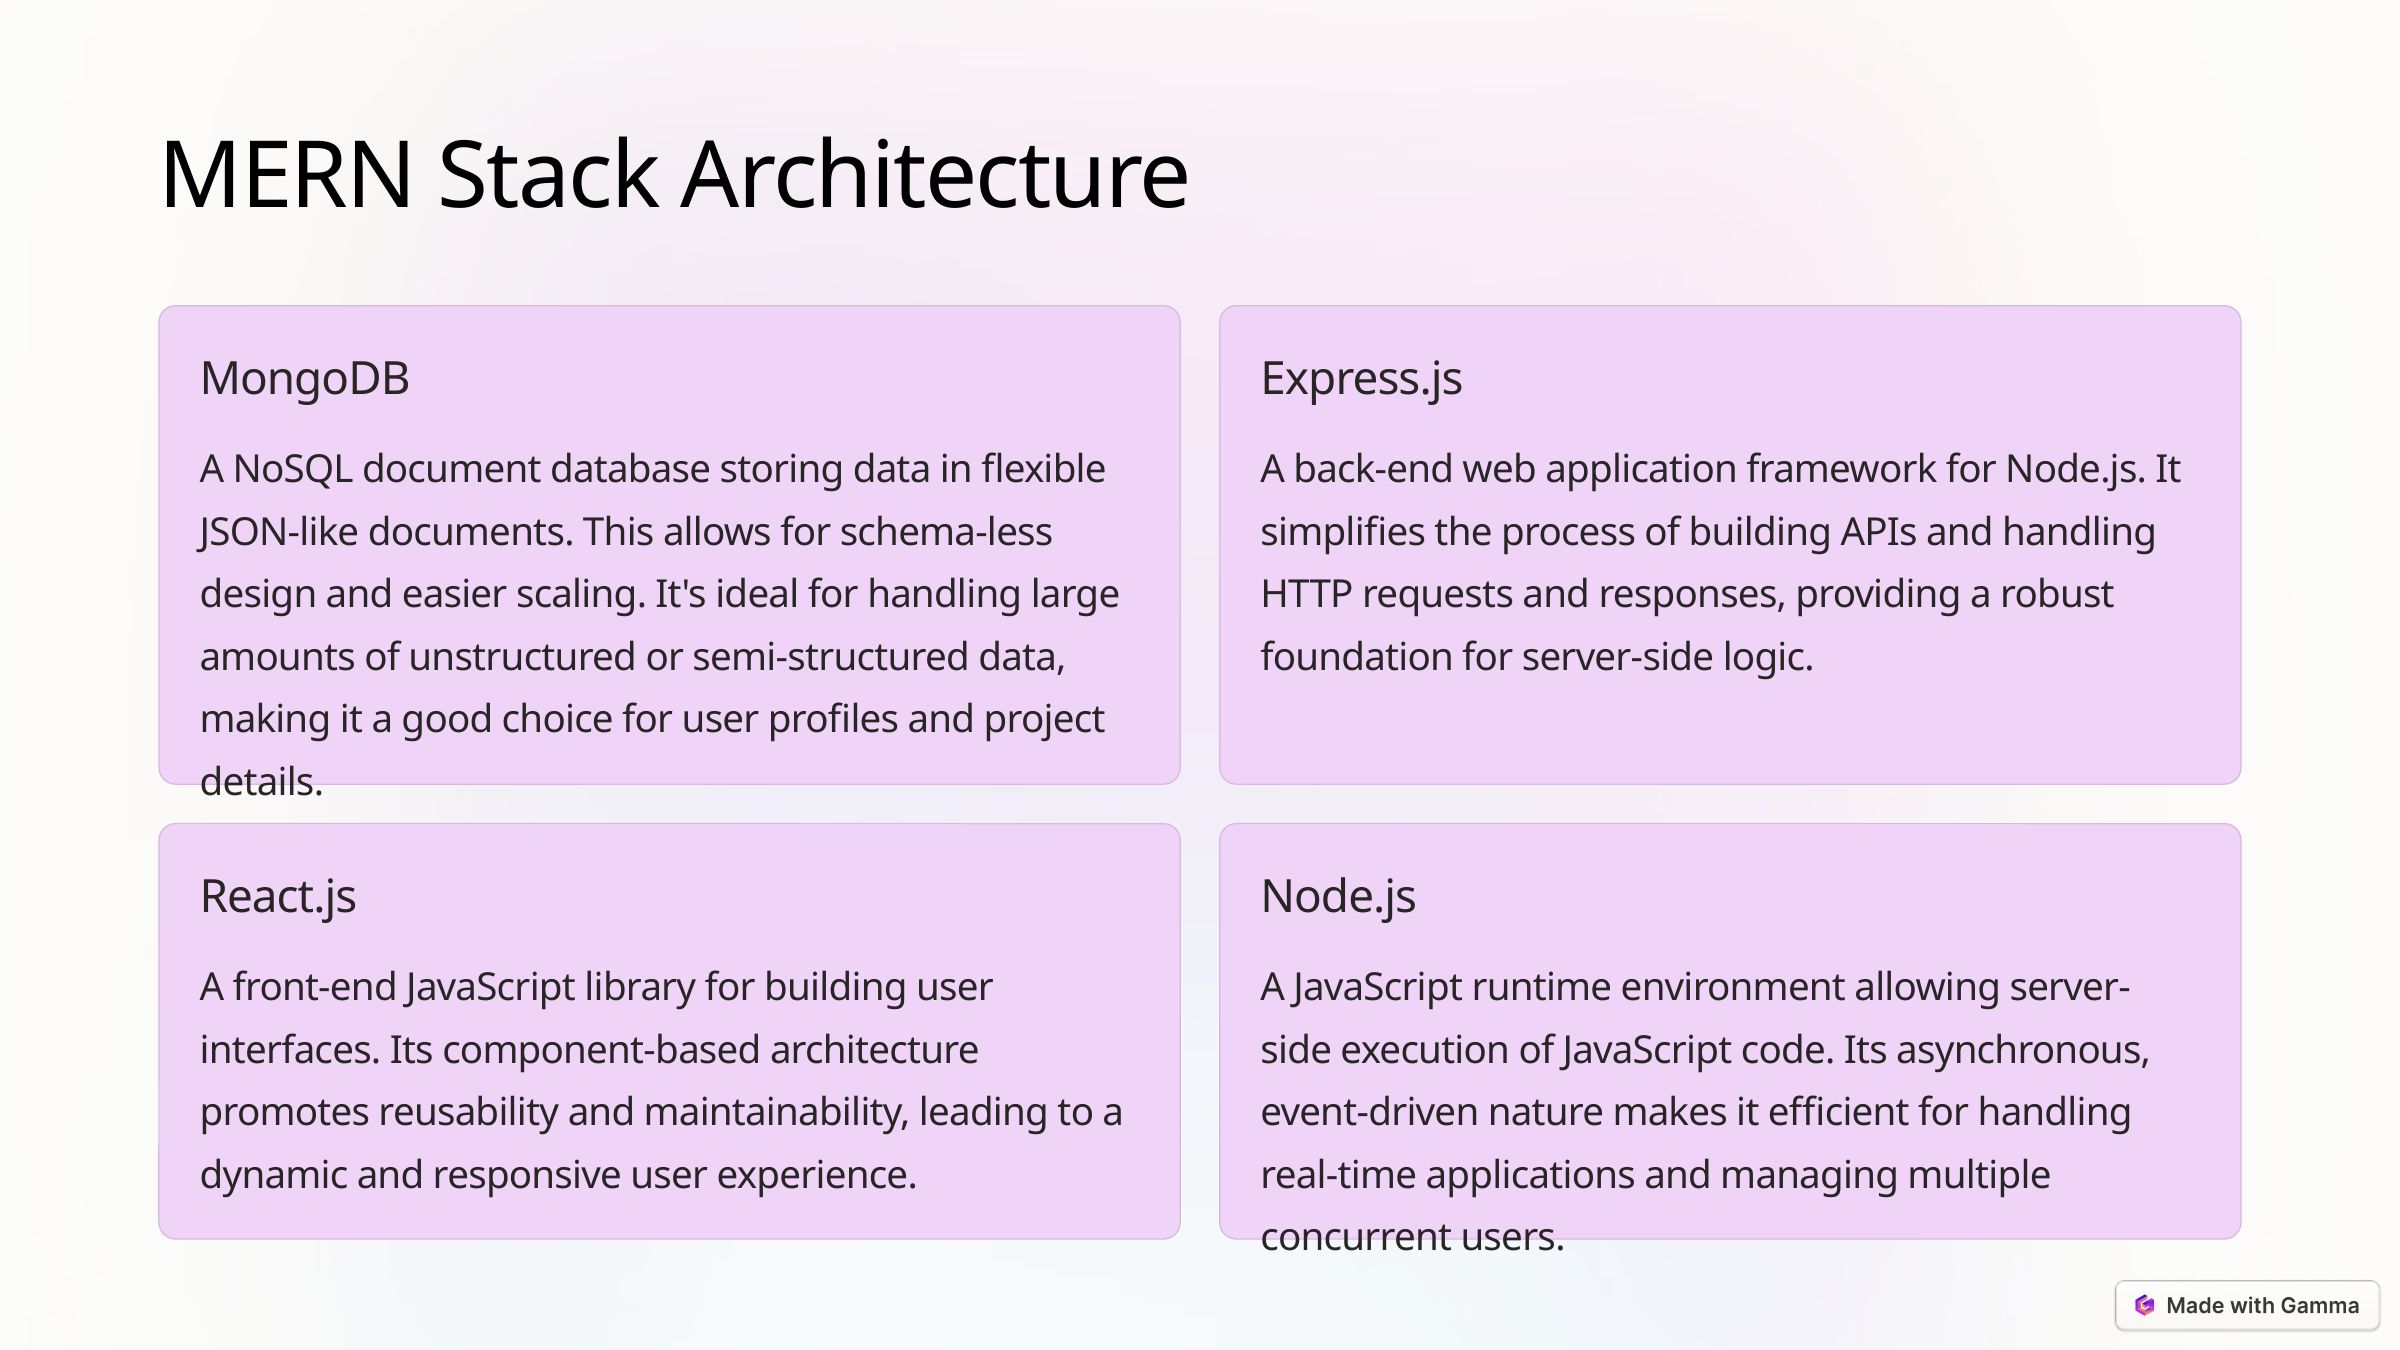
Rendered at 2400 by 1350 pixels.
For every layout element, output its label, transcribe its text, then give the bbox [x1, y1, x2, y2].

picture [2106, 1271, 2389, 1339]
text_box MERN Stack Architecture [158, 110, 1184, 227]
text_box Node.js [1260, 864, 1725, 923]
text_box MongoDB [199, 346, 664, 405]
text_box [1219, 823, 2242, 1240]
text_box [1219, 305, 2242, 785]
text_box Express.js [1260, 346, 1725, 405]
text_box A NoSQL document database storing data in flexible JSON-like documents. This allows for schema-less design and easier scaling. It's ideal for handling large amounts of unstructured or semi-structured data, making it a good choice for user profiles and project details. [199, 428, 1140, 744]
text_box [158, 823, 1181, 1240]
text_box A front-end JavaScript library for building user interfaces. Its component-based architecture promotes reusability and maintainability, leading to a dynamic and responsive user experience. [199, 946, 1140, 1199]
text_box React.js [199, 864, 664, 923]
text_box A JavaScript runtime environment allowing server-side execution of JavaScript code. Its asynchronous, event-driven nature makes it efficient for handling real-time applications and managing multiple concurrent users. [1260, 946, 2201, 1199]
text_box [158, 305, 1181, 785]
text_box A back-end web application framework for Node.js. It simplifies the process of building APIs and handling HTTP requests and responses, providing a robust foundation for server-side logic. [1260, 428, 2201, 681]
